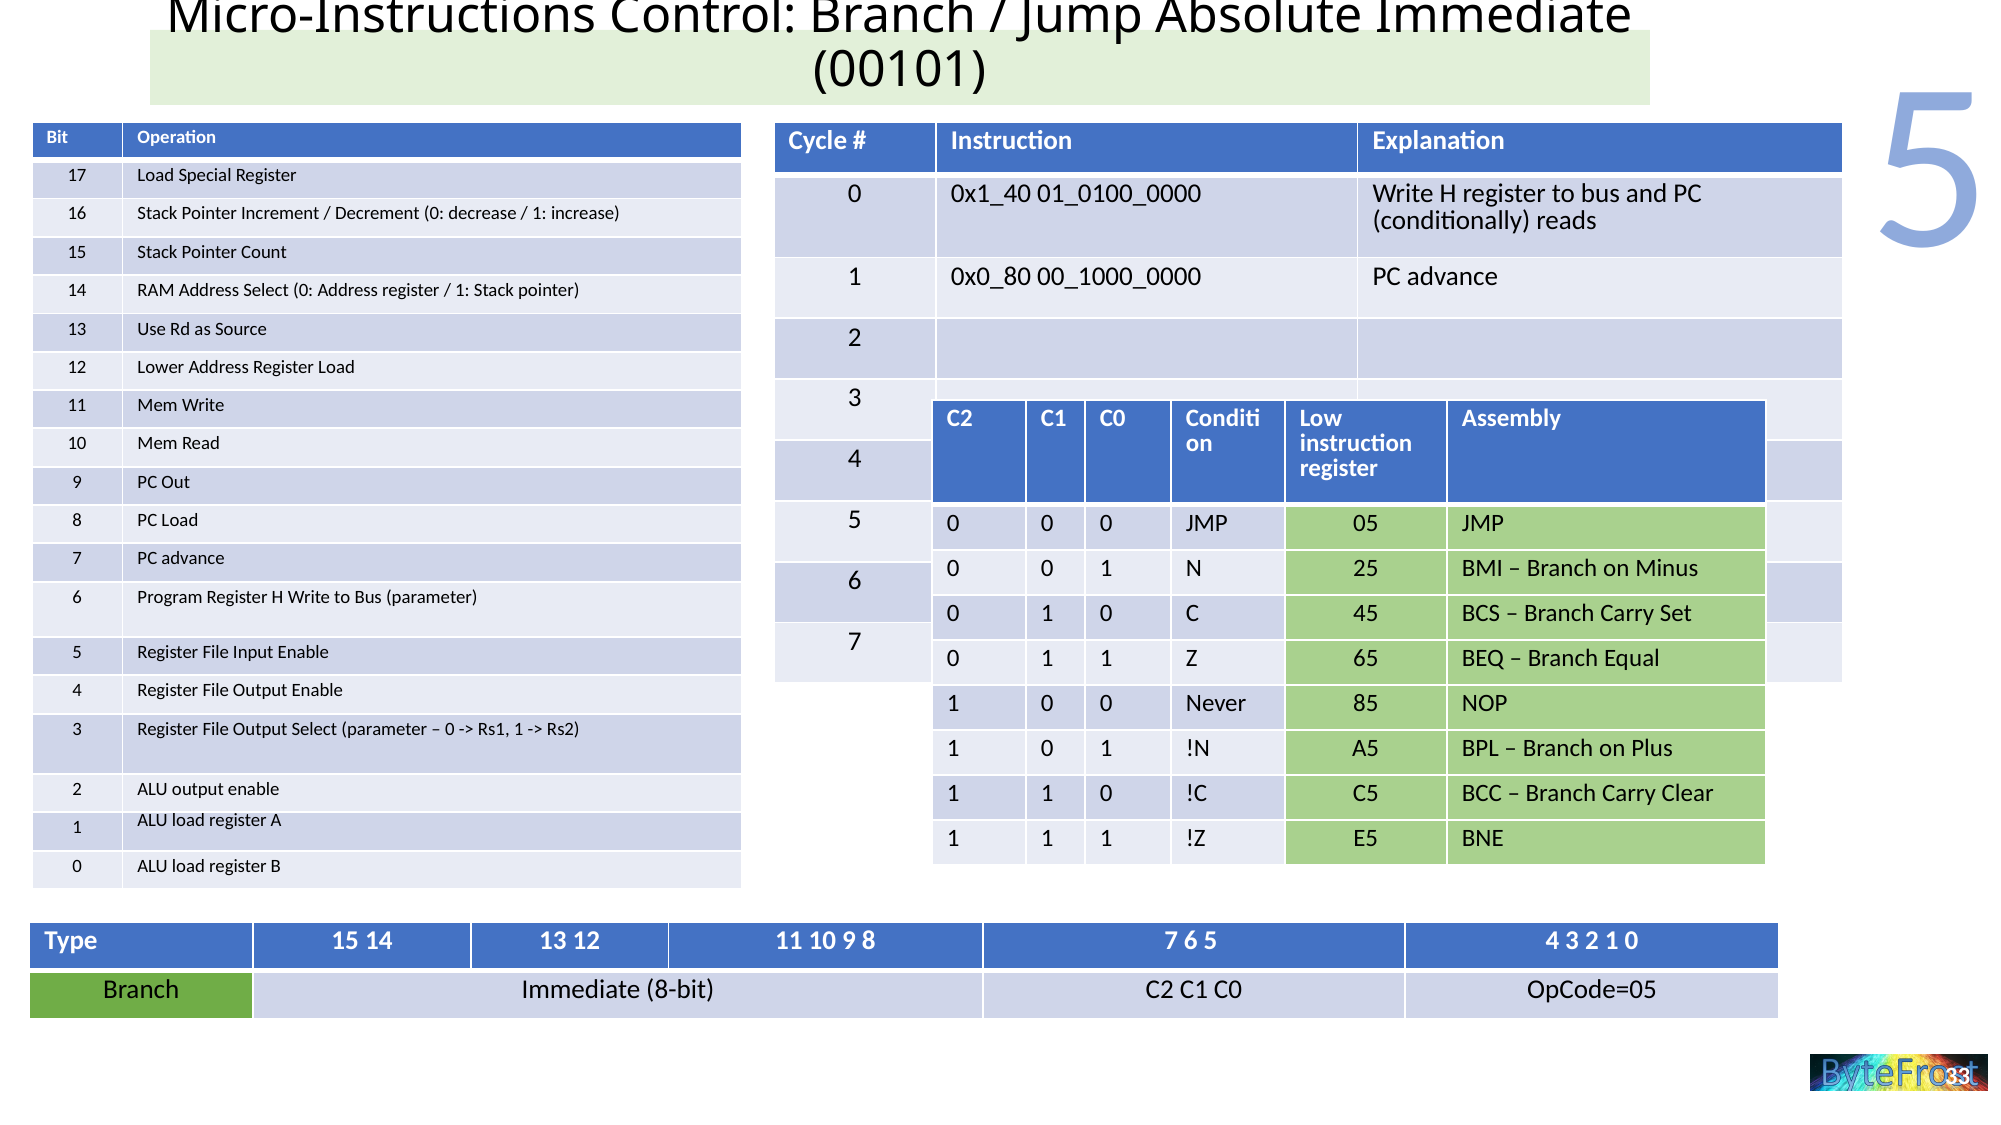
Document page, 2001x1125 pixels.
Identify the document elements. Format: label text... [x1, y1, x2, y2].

table_cell 0 [33, 852, 122, 888]
table_cell 0 [933, 507, 1025, 549]
table_cell 0 [933, 641, 1025, 684]
table_cell Write H register to bus and PC (conditionally) reads [1358, 178, 1842, 257]
table_header 4 3 2 1 0 [1406, 923, 1778, 968]
table_cell 0 [1086, 507, 1170, 549]
table_cell 7 [33, 544, 122, 581]
table_cell 0 [1086, 596, 1170, 639]
table_cell 1 [1027, 821, 1084, 864]
table_header Condition [1172, 401, 1284, 502]
table_cell 5 [775, 502, 931, 561]
table_cell Lower Address Register Load [123, 353, 741, 389]
table_cell Register File Output Enable [123, 676, 741, 713]
table_cell [1767, 623, 1842, 682]
table_cell Stack Pointer Count [123, 238, 741, 274]
table_cell BPL – Branch on Plus [1448, 731, 1765, 774]
table_cell 1 [33, 813, 122, 850]
table_cell 13 [33, 314, 122, 351]
table_header C0 [1086, 401, 1170, 502]
table_cell Mem Read [123, 429, 741, 466]
table_cell C5 [1286, 776, 1446, 819]
table_cell 6 [775, 563, 931, 622]
table_cell 1 [1027, 776, 1084, 819]
table_cell C [1172, 596, 1284, 639]
table_cell 6 [33, 583, 122, 636]
table_cell 1 [1027, 596, 1084, 639]
table_cell 0 [1027, 507, 1084, 549]
table_cell 1 [1027, 641, 1084, 684]
table_cell Register File Output Select (parameter – 0 -> Rs1, 1 -> Rs2) [123, 715, 741, 773]
table_cell ALU load register B [123, 852, 741, 888]
table_cell 4 [775, 441, 931, 500]
table_cell 10 [33, 429, 122, 466]
table_header C1 [1027, 401, 1084, 502]
table_cell 0 [1027, 551, 1084, 594]
table_cell JMP [1172, 507, 1284, 549]
table_cell Load Special Register [123, 163, 741, 198]
table_cell OpCode=05 [1406, 973, 1778, 1018]
table_cell 0x0_80 00_1000_0000 [937, 258, 1357, 317]
table_cell PC Load [123, 506, 741, 542]
table_header C2 [933, 401, 1025, 502]
table_cell Use Rd as Source [123, 314, 741, 351]
text_box 33 [1535, 1044, 1986, 1105]
table_cell 1 [1086, 641, 1170, 684]
table_cell ALU output enable [123, 775, 741, 811]
table_cell 0 [933, 596, 1025, 639]
picture [1810, 1054, 1988, 1091]
table_cell 1 [1086, 551, 1170, 594]
table_header Bit [33, 123, 122, 157]
table_cell C2 C1 C0 [984, 973, 1404, 1018]
table_header Operation [123, 123, 741, 157]
table_cell 85 [1286, 686, 1446, 729]
table_cell [1358, 380, 1842, 439]
table_cell [937, 319, 1357, 378]
table_header Cycle # [775, 123, 935, 172]
table_cell 8 [33, 506, 122, 542]
table_cell [937, 380, 1357, 399]
table_cell BCC – Branch Carry Clear [1448, 776, 1765, 819]
table_cell 0x1_40 01_0100_0000 [937, 178, 1357, 257]
table_cell 45 [1286, 596, 1446, 639]
table_cell BEQ – Branch Equal [1448, 641, 1765, 684]
table_cell Stack Pointer Increment / Decrement (0: decrease / 1: increase) [123, 199, 741, 236]
table_cell 65 [1286, 641, 1446, 684]
table_header Assembly [1448, 401, 1765, 502]
table_cell 3 [775, 380, 935, 439]
table_cell 0 [933, 551, 1025, 594]
title Micro-Instructions Control: Branch / Jump Absolute Immediate (00101) [150, 29, 1650, 105]
table_cell Branch [30, 973, 252, 1018]
table_cell ALU load register A [123, 813, 741, 850]
table_cell Z [1172, 641, 1284, 684]
table_cell 1 [1086, 731, 1170, 774]
table_cell 25 [1286, 551, 1446, 594]
table_cell PC advance [1358, 258, 1842, 317]
table_cell Program Register H Write to Bus (parameter) [123, 583, 741, 636]
text_box 5 [1855, 0, 2000, 303]
table_header 11 10 9 8 [669, 923, 982, 968]
table_cell 1 [933, 776, 1025, 819]
table_cell 4 [33, 676, 122, 713]
table_cell NOP [1448, 686, 1765, 729]
table_cell 17 [33, 163, 122, 198]
table_cell !N [1172, 731, 1284, 774]
table_cell 2 [775, 319, 935, 378]
table_cell 7 [775, 623, 931, 682]
table_cell 3 [33, 715, 122, 773]
table_cell Immediate (8-bit) [254, 973, 982, 1018]
table_cell 1 [1086, 821, 1170, 864]
table_cell 16 [33, 199, 122, 236]
table_header Type [30, 923, 252, 968]
table_header Instruction [937, 123, 1357, 172]
table_cell BCS – Branch Carry Set [1448, 596, 1765, 639]
table_cell [1767, 563, 1842, 622]
table_cell A5 [1286, 731, 1446, 774]
table_cell [1767, 502, 1842, 561]
table_cell N [1172, 551, 1284, 594]
table_cell Mem Write [123, 391, 741, 427]
table_cell PC Out [123, 468, 741, 504]
table_cell [1358, 319, 1842, 378]
table_cell 0 [1027, 686, 1084, 729]
table_cell 5 [33, 638, 122, 674]
table_cell 05 [1286, 507, 1446, 549]
table_cell 1 [933, 821, 1025, 864]
table_cell 2 [33, 775, 122, 811]
table_cell Never [1172, 686, 1284, 729]
table_cell !C [1172, 776, 1284, 819]
table_cell Register File Input Enable [123, 638, 741, 674]
table_cell 12 [33, 353, 122, 389]
table_cell BMI – Branch on Minus [1448, 551, 1765, 594]
table_cell BNE [1448, 821, 1765, 864]
table_cell !Z [1172, 821, 1284, 864]
table_cell 0 [1086, 686, 1170, 729]
table_cell JMP [1448, 507, 1765, 549]
table_cell 0 [1027, 731, 1084, 774]
table_cell [1767, 441, 1842, 500]
table_cell 1 [933, 686, 1025, 729]
table_cell 1 [933, 731, 1025, 774]
table_cell 14 [33, 276, 122, 313]
table_cell E5 [1286, 821, 1446, 864]
table_header Explanation [1358, 123, 1842, 172]
table_cell 0 [1086, 776, 1170, 819]
table_cell 1 [775, 258, 935, 317]
table_cell PC advance [123, 544, 741, 581]
table_cell 11 [33, 391, 122, 427]
table_cell 0 [775, 178, 935, 257]
table_cell RAM Address Select (0: Address register / 1: Stack pointer) [123, 276, 741, 313]
table_header 13 12 [472, 923, 668, 968]
table_cell 9 [33, 468, 122, 504]
table_header Low instruction register [1286, 401, 1446, 502]
table_header 7 6 5 [984, 923, 1404, 968]
table_cell 15 [33, 238, 122, 274]
table_header 15 14 [254, 923, 470, 968]
